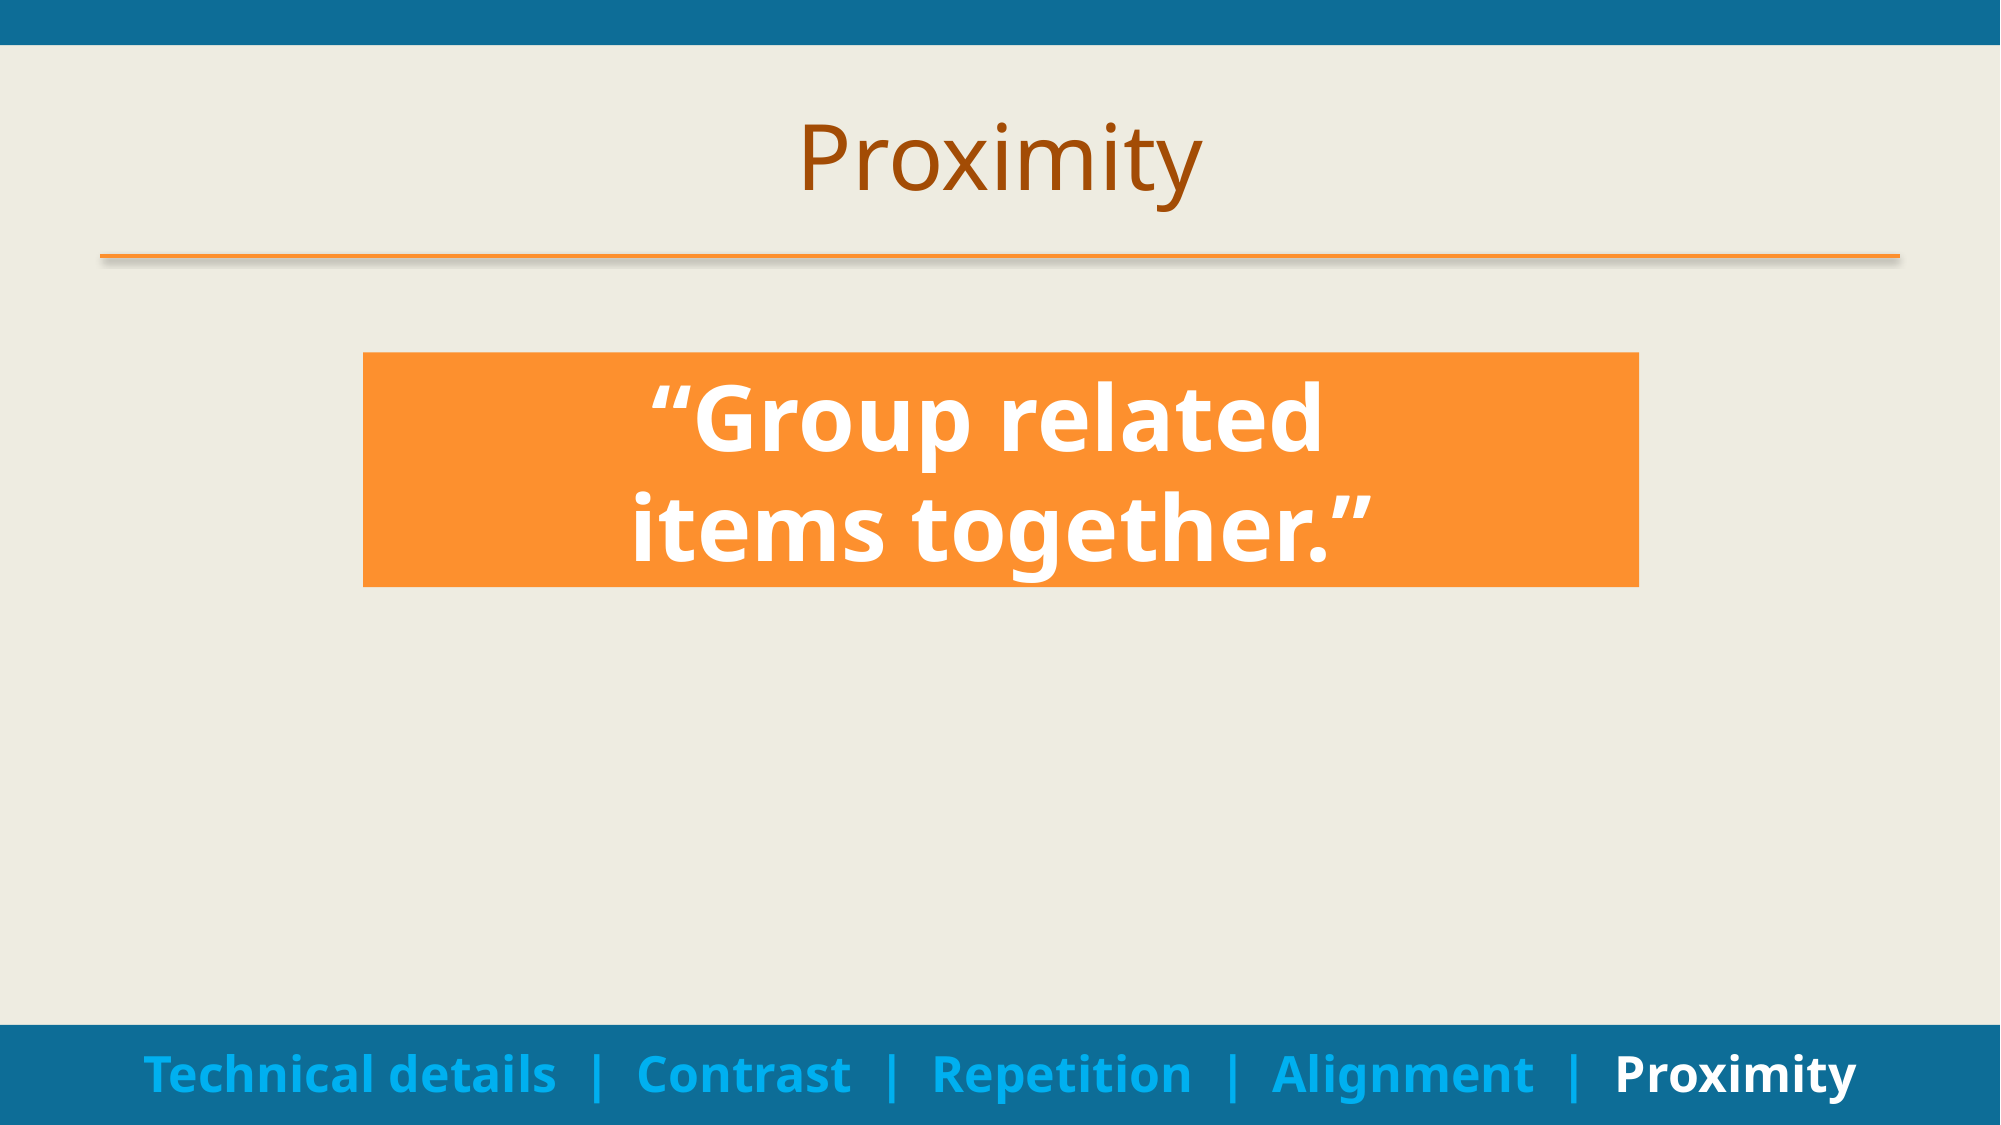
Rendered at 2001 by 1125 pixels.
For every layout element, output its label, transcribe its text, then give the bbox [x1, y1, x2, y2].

title Proximity [99, 75, 1900, 233]
text_box “Group related items together.” [363, 352, 1640, 588]
text_box Technical details | Contrast | Repetition | Alignment | Proximity [0, 1035, 2000, 1110]
